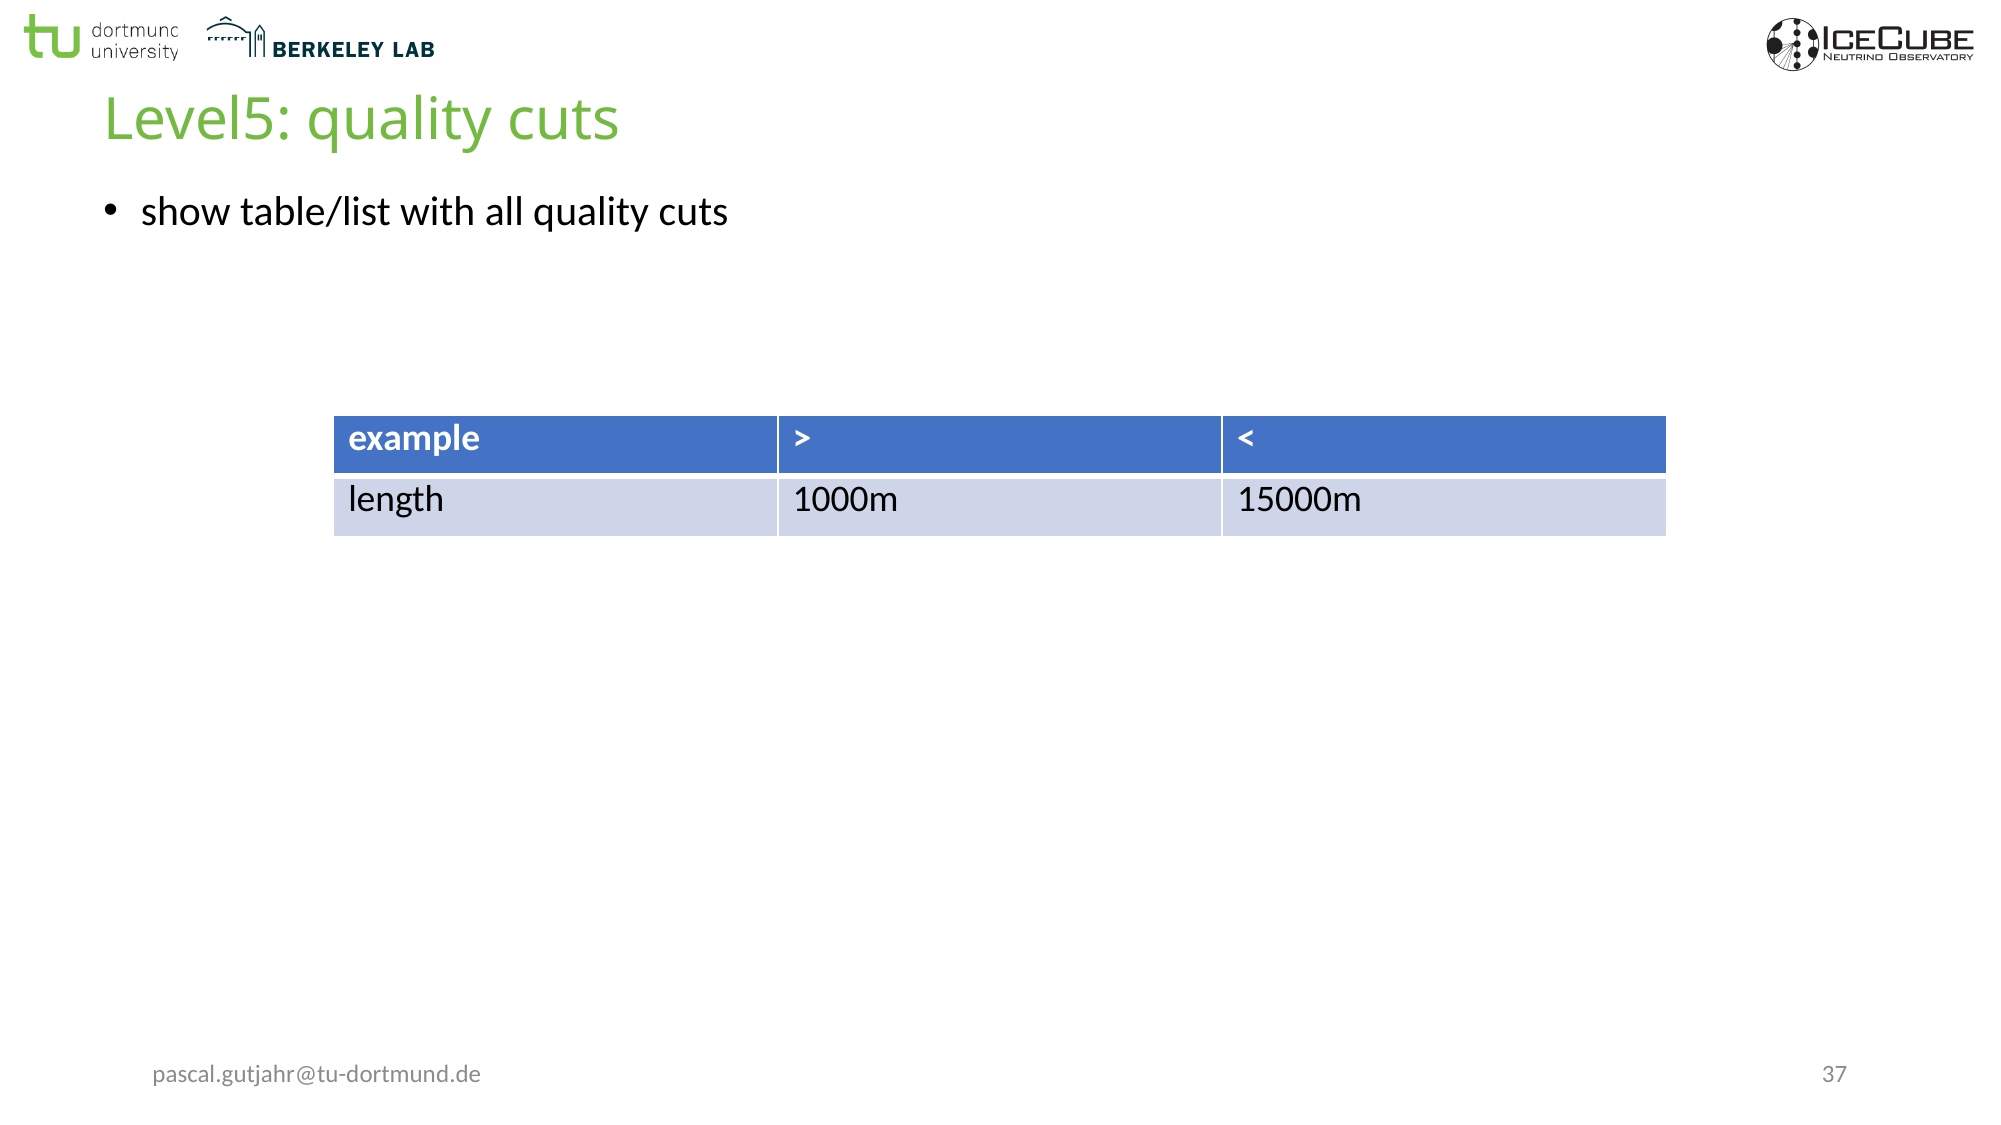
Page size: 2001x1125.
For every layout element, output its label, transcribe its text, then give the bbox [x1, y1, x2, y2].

list show table/list with all quality cuts [88, 181, 1977, 1014]
slide_number 37 [1412, 1042, 1863, 1103]
table_cell 15000m [1223, 479, 1666, 536]
table_cell 1000m [779, 479, 1221, 536]
table_cell length [334, 479, 777, 536]
table_header < [1223, 416, 1666, 473]
picture [192, 1, 449, 59]
title Level5: quality cuts [88, 59, 1977, 181]
table_header > [779, 416, 1221, 473]
slide_number pascal.gutjahr@tu-dortmund.de [137, 1042, 588, 1103]
table_header example [334, 416, 777, 473]
